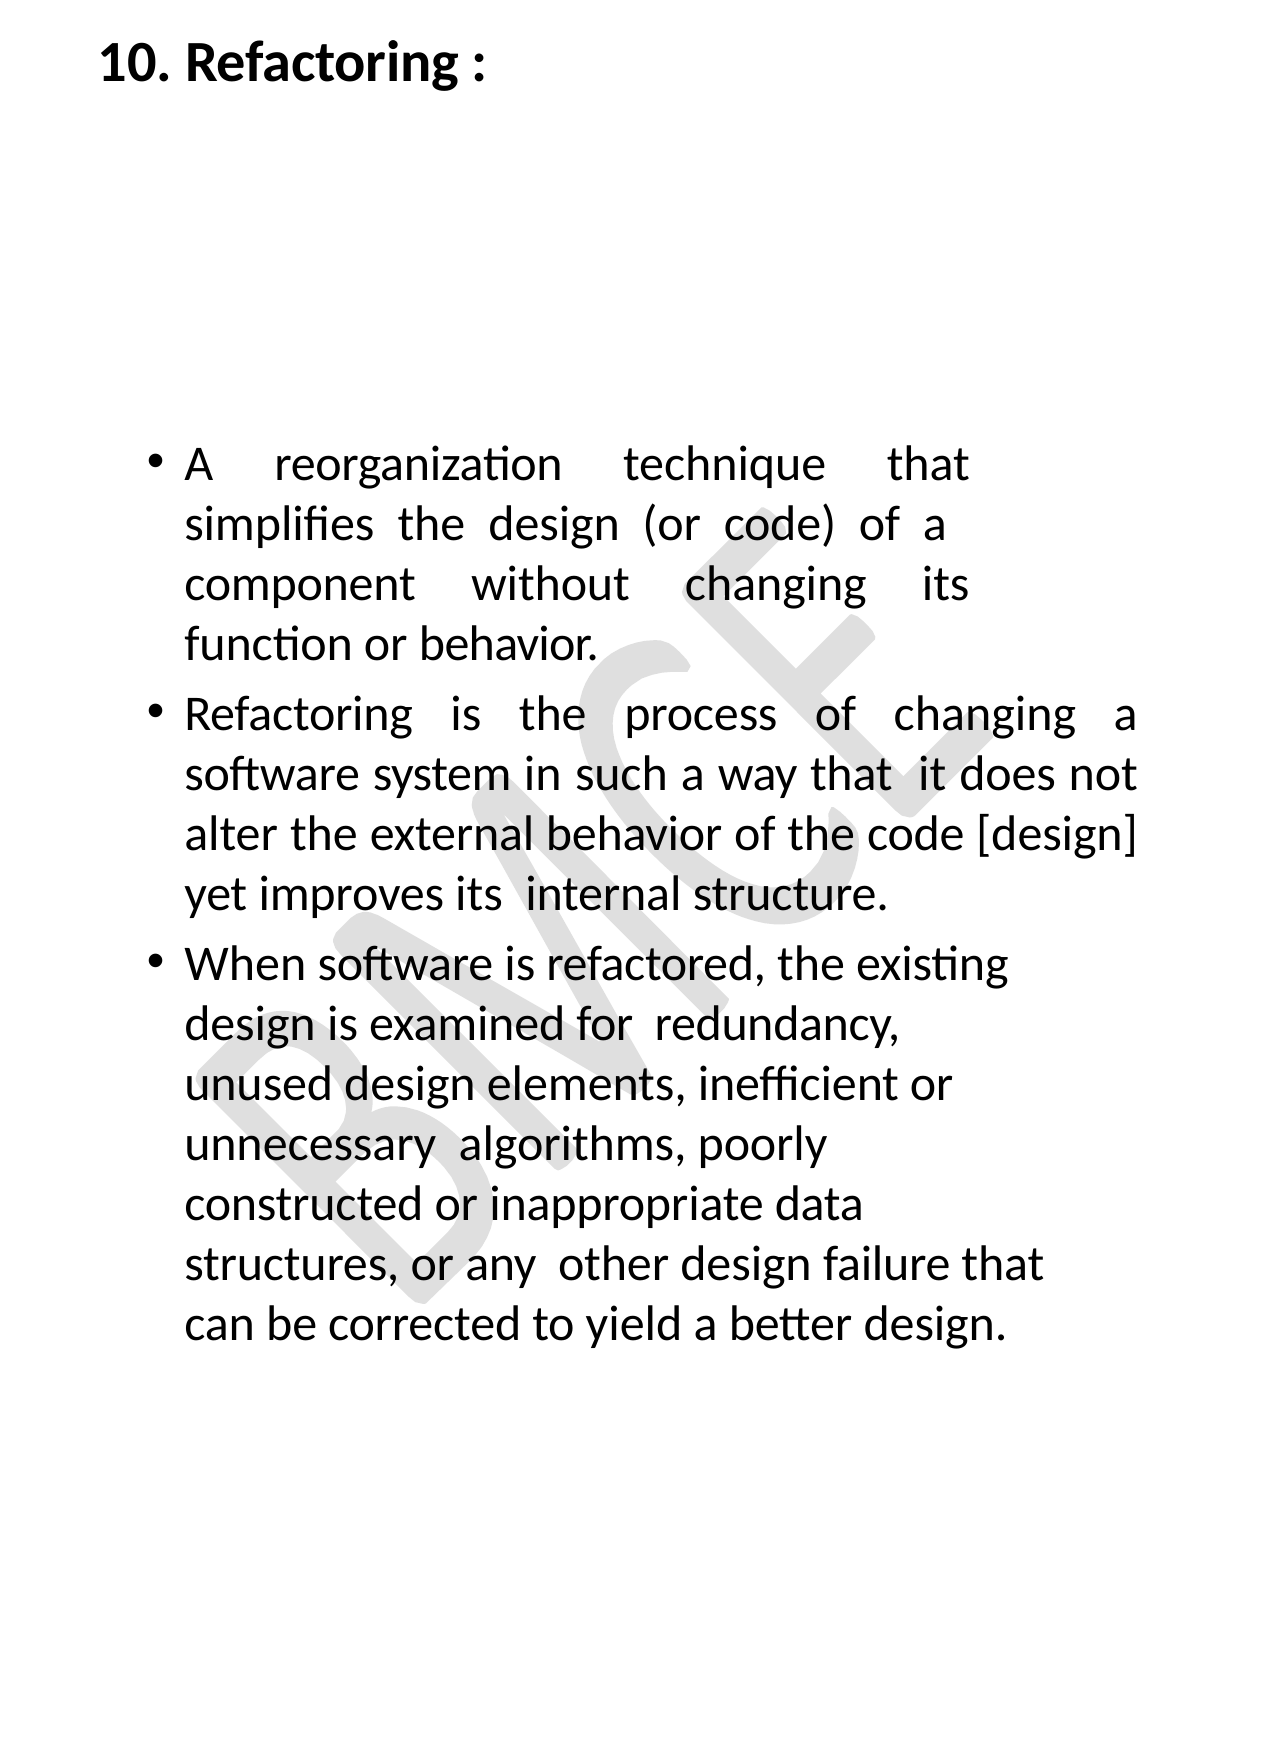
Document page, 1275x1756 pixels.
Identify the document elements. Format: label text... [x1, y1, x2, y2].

title 10. Refactoring : [95, 20, 518, 316]
text_box A reorganization technique that simplifies the design (or code) of a component without changing its function or behavior. Refactoring is the process of changing a software system in such a way that it does not alter the external behavior of the code [design] yet improves its internal structure. When software is refactored, the existing design is examined for redundancy, unused design elements, inefficient or unnecessary algorithms, poorly constructed or inappropriate data structures, or any other design failure that can be corrected to yield a better design. [144, 427, 1139, 1351]
